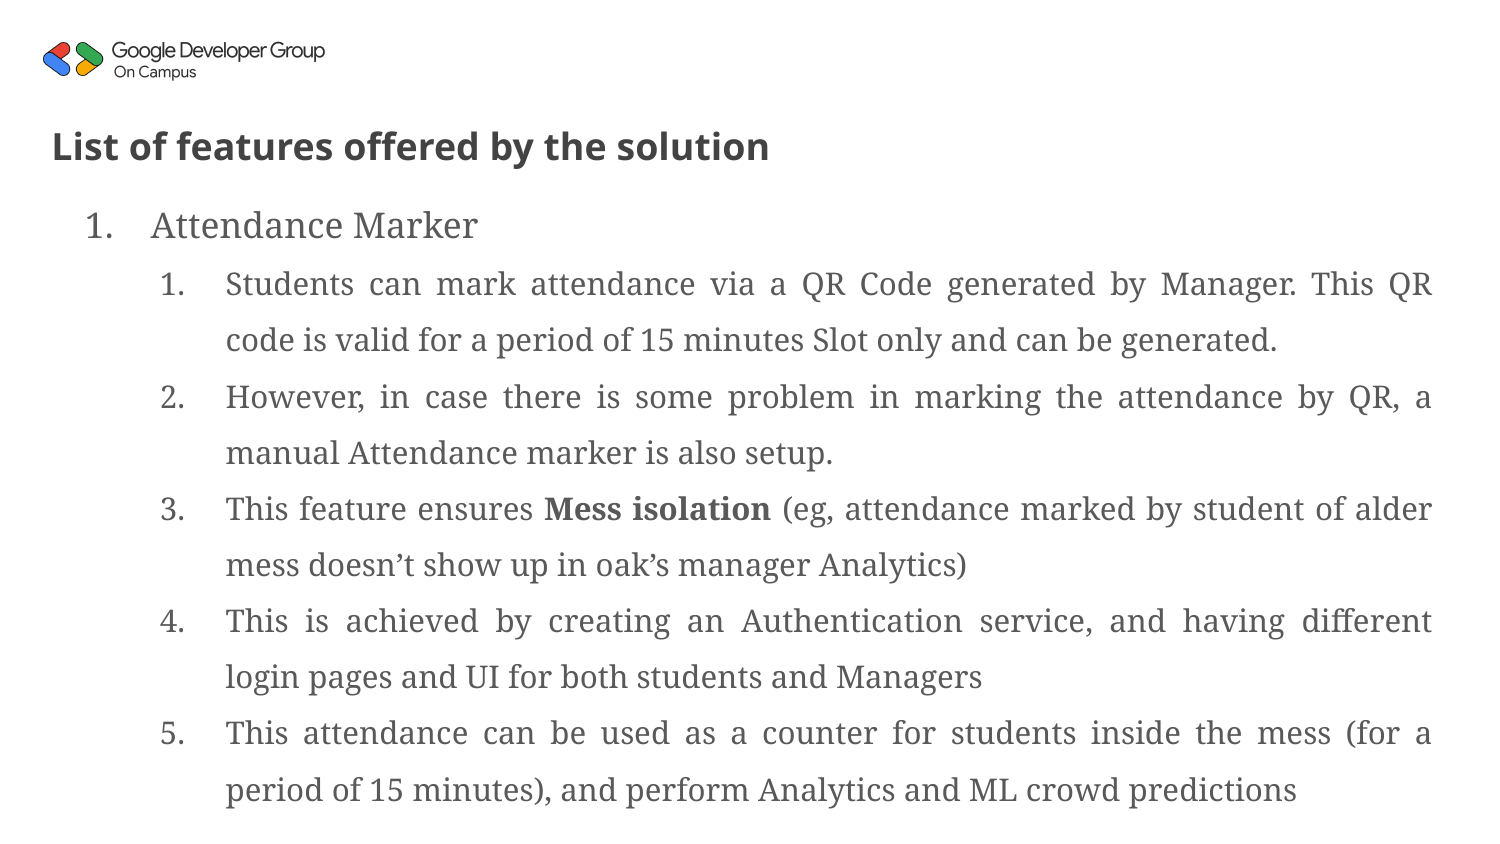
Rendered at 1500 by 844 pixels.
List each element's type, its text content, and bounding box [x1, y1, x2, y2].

list Attendance Marker Students can mark attendance via a QR Code generated by Manager. This QR code is valid for a period of 15 minutes Slot only and can be generated. However, in case there is some problem in marking the attendance by QR, a manual Attendance marker is also setup. This feature ensures Mess isolation (eg, attendance marked by student of alder mess doesn’t show up in oak’s manager Analytics) This is achieved by creating an Authentication service, and having different login pages and UI for both students and Managers This attendance can be used as a counter for students inside the mess (for a period of 15 minutes), and perform Analytics and ML crowd predictions [51, 141, 1449, 844]
picture [25, 28, 327, 83]
text_box List of features offered by the solution [36, 107, 1464, 199]
